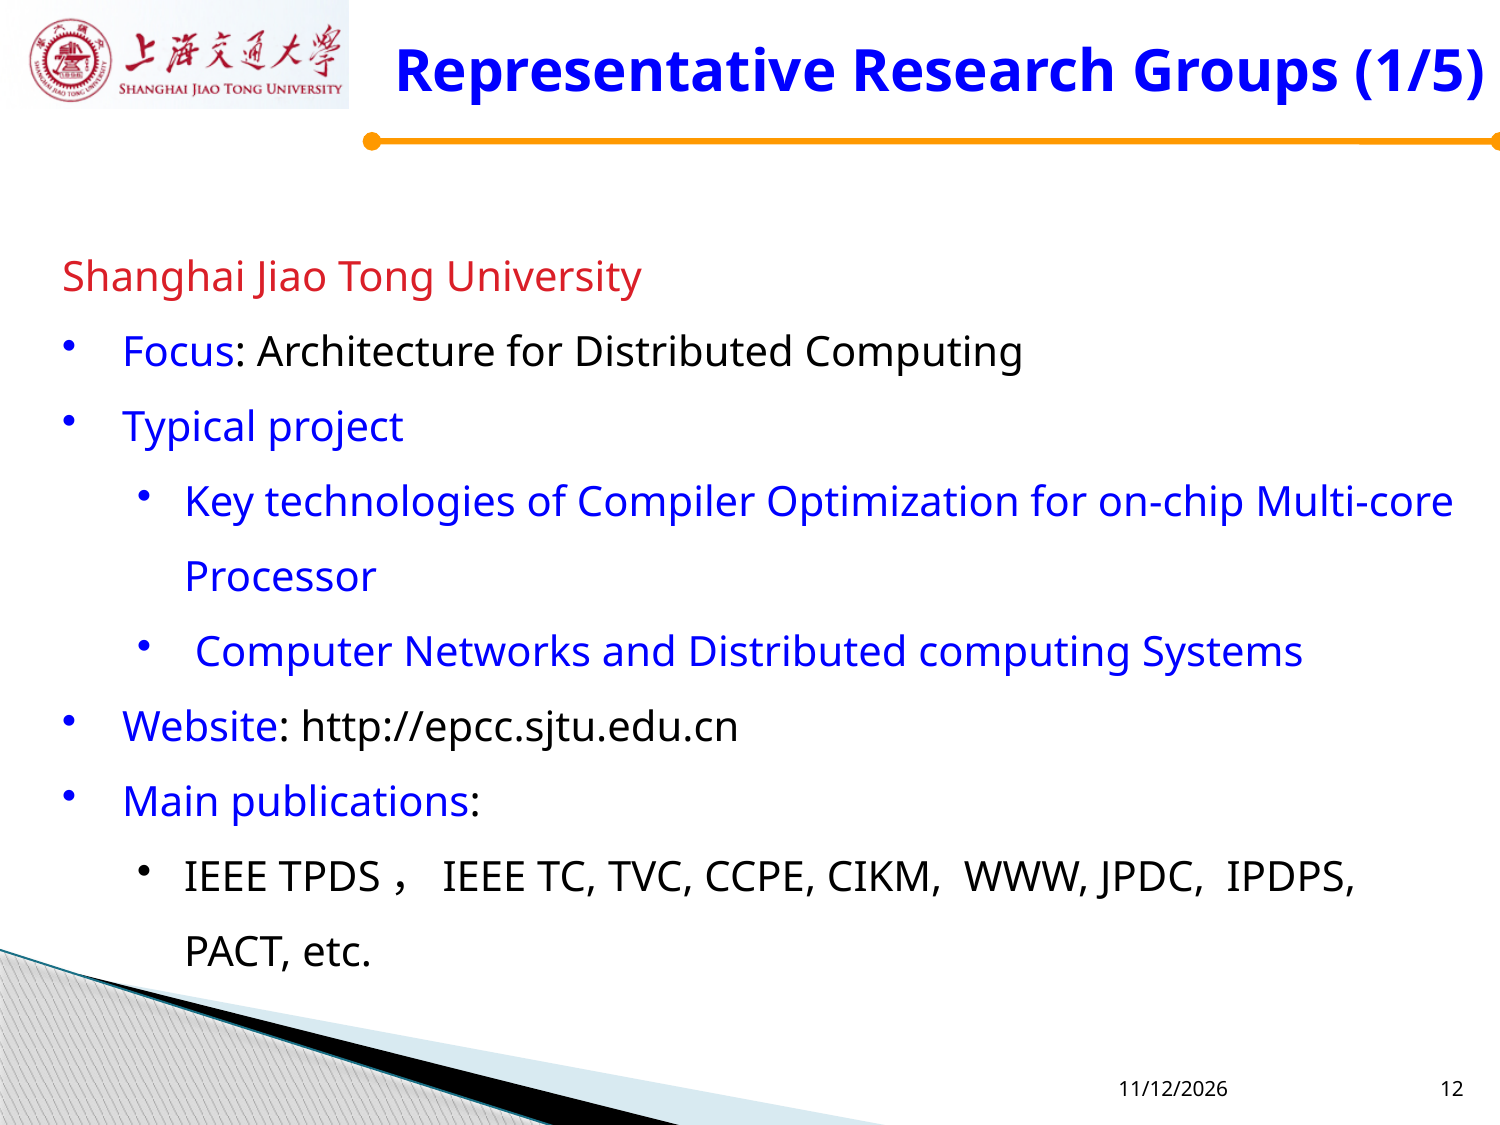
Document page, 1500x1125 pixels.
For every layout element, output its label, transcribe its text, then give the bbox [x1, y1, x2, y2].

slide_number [1103, 1051, 1418, 1112]
slide_number 12 [1418, 1051, 1479, 1112]
text_box [365, 135, 1500, 148]
picture [0, 0, 349, 110]
text_box Representative Research Groups (1/5) [207, 26, 1500, 126]
text_box Shanghai Jiao Tong University Focus: Architecture for Distributed Computing Typical project Key technologies of Compiler Optimization for on-chip Multi-core Processor Computer Networks and Distributed computing Systems Website: http://epcc.sjtu.edu.cn Main publications: IEEE TPDS，IEEE TC, TVC, CCPE, CIKM, WWW, JPDC, IPDPS, PACT, etc. [47, 217, 1471, 983]
